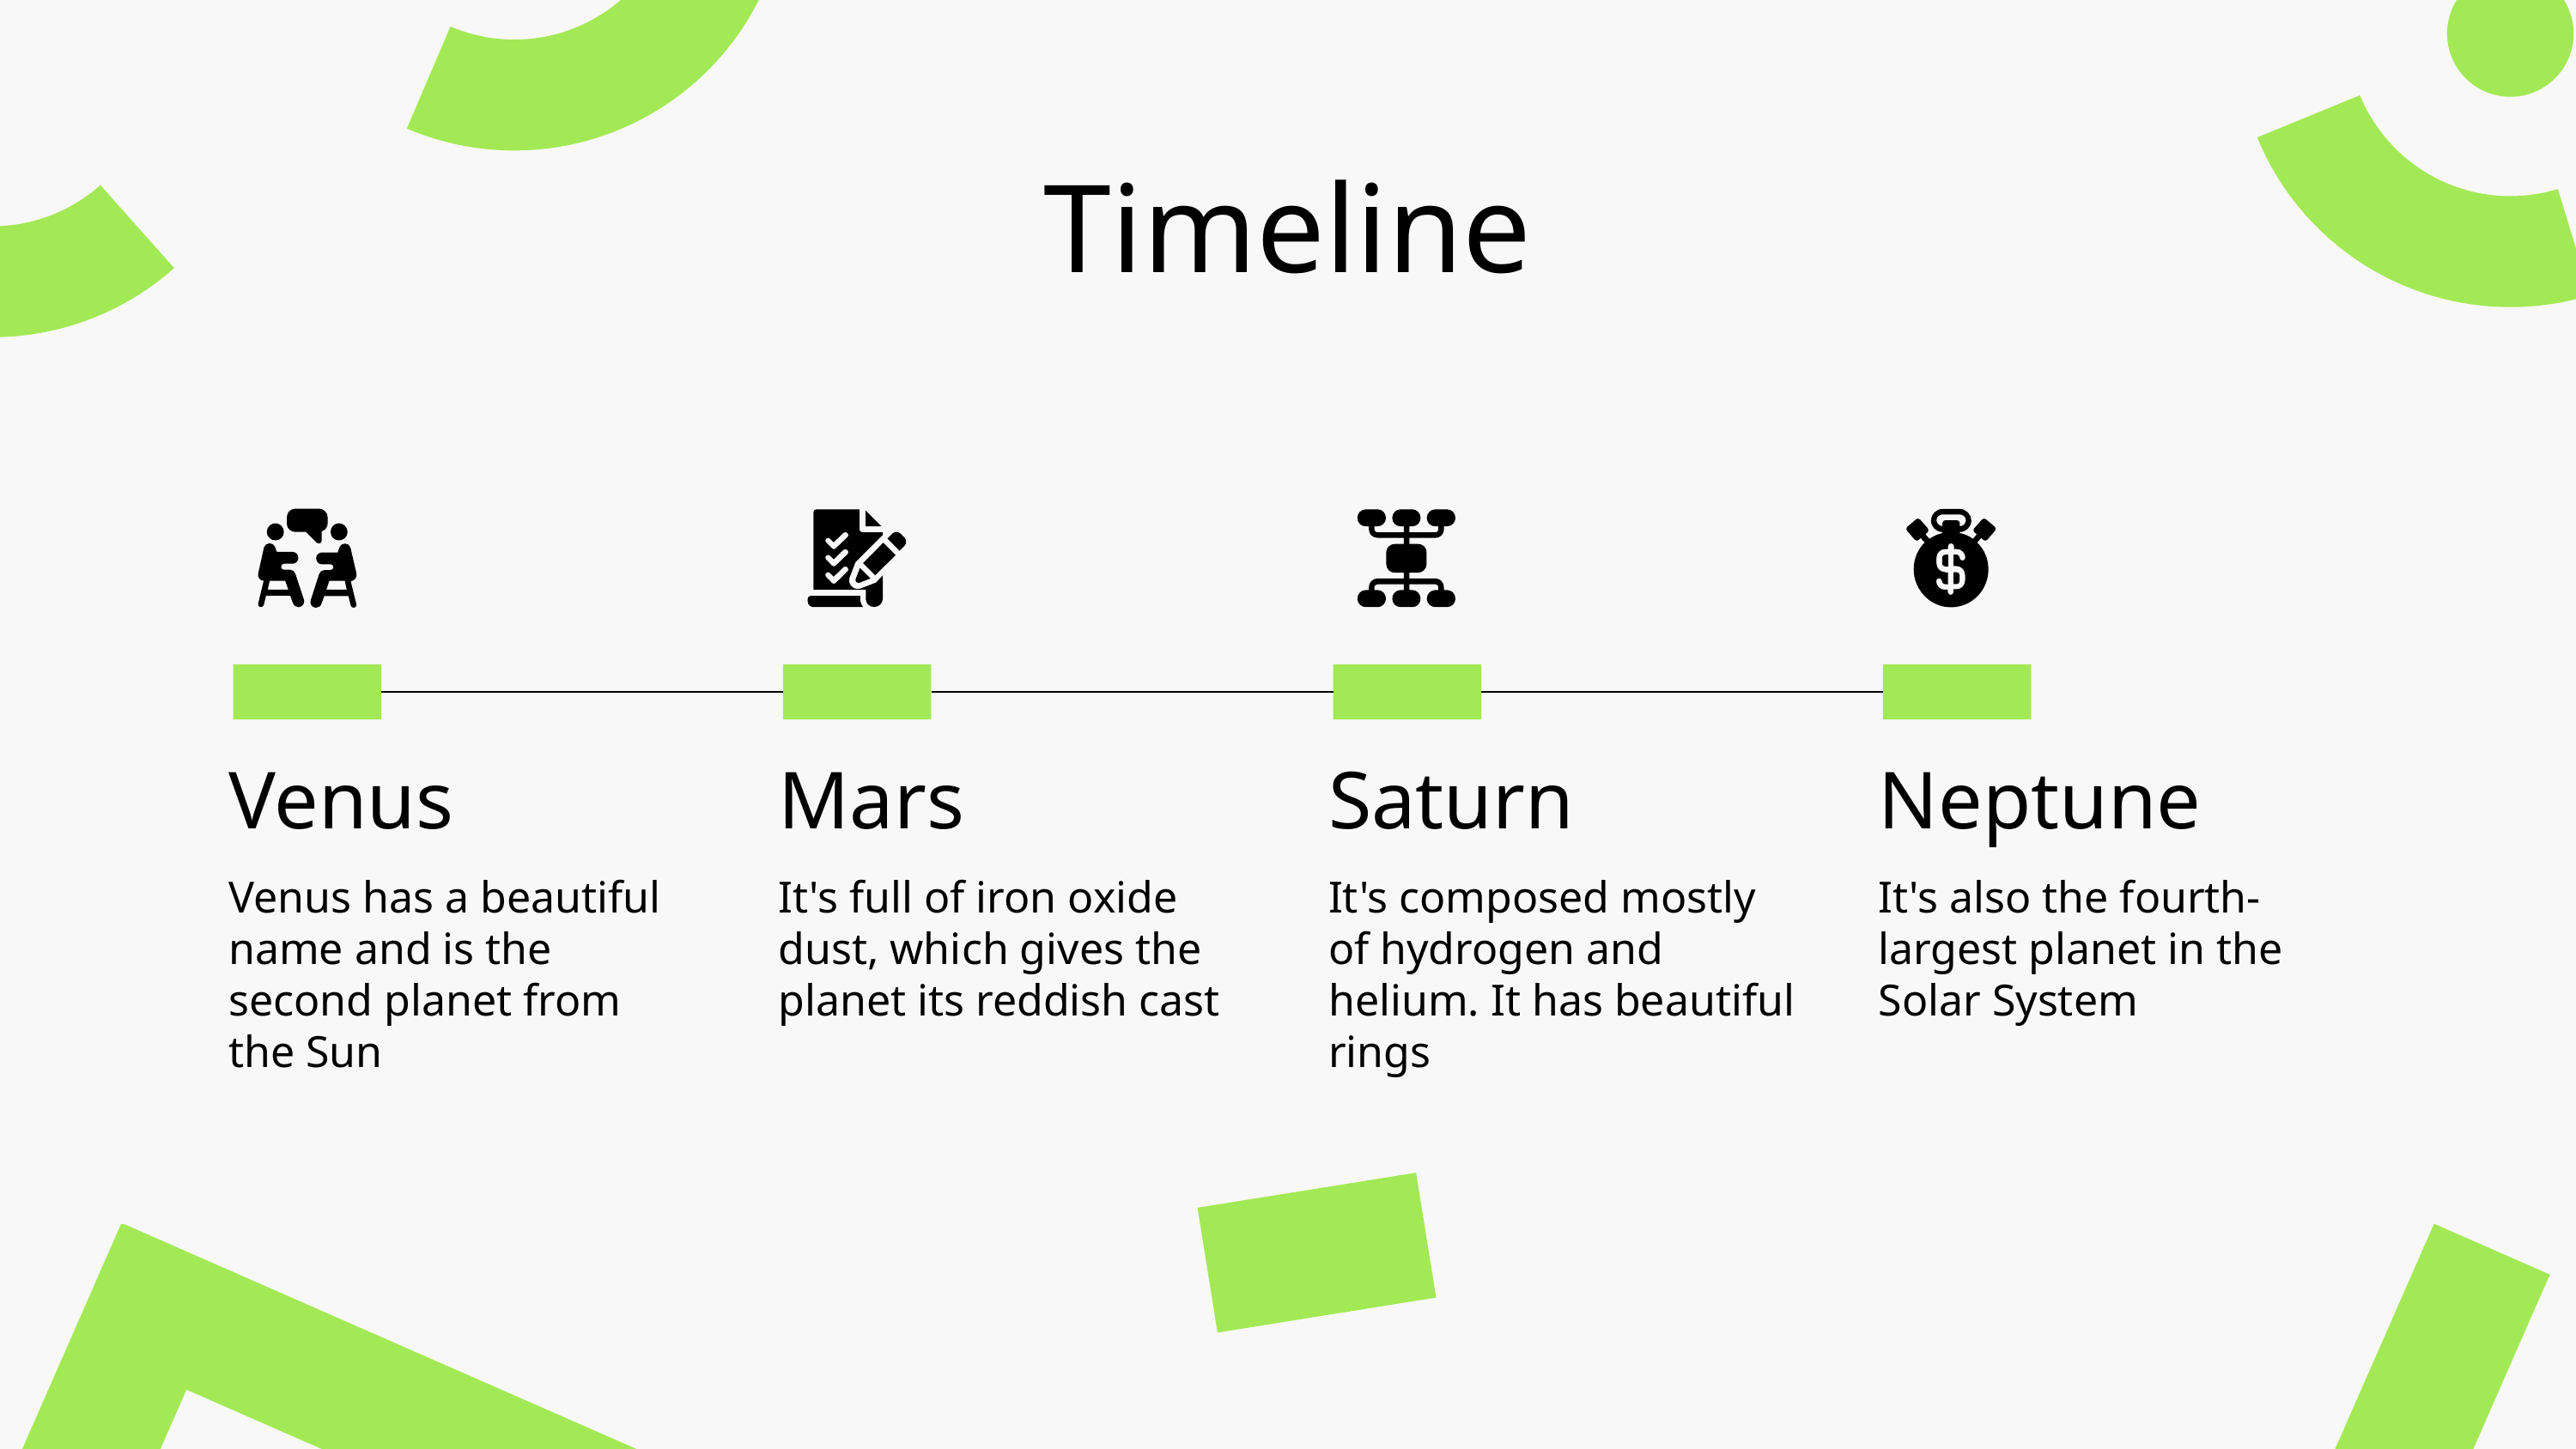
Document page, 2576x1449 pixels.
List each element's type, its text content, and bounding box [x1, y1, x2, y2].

text_box Saturn [1303, 757, 1824, 844]
text_box Venus [203, 757, 724, 844]
text_box [782, 664, 932, 720]
text_box [233, 664, 382, 720]
text_box Mars [752, 757, 1273, 844]
text_box Neptune [1852, 757, 2373, 844]
text_box [1197, 1173, 1437, 1333]
text_box Venus has a beautiful name and is the second planet from the Sun [203, 844, 724, 1042]
text_box It's composed mostly of hydrogen and helium. It has beautiful rings [1303, 844, 1824, 1042]
title Timeline [203, 124, 2373, 287]
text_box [257, 508, 358, 609]
text_box [1357, 509, 1456, 608]
text_box [1333, 664, 1482, 720]
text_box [807, 509, 908, 608]
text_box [1905, 508, 1996, 608]
text_box [1882, 664, 2032, 720]
text_box It's full of iron oxide dust, which gives the planet its reddish cast [752, 844, 1273, 1042]
text_box It's also the fourth-largest planet in the Solar System [1852, 844, 2373, 1042]
